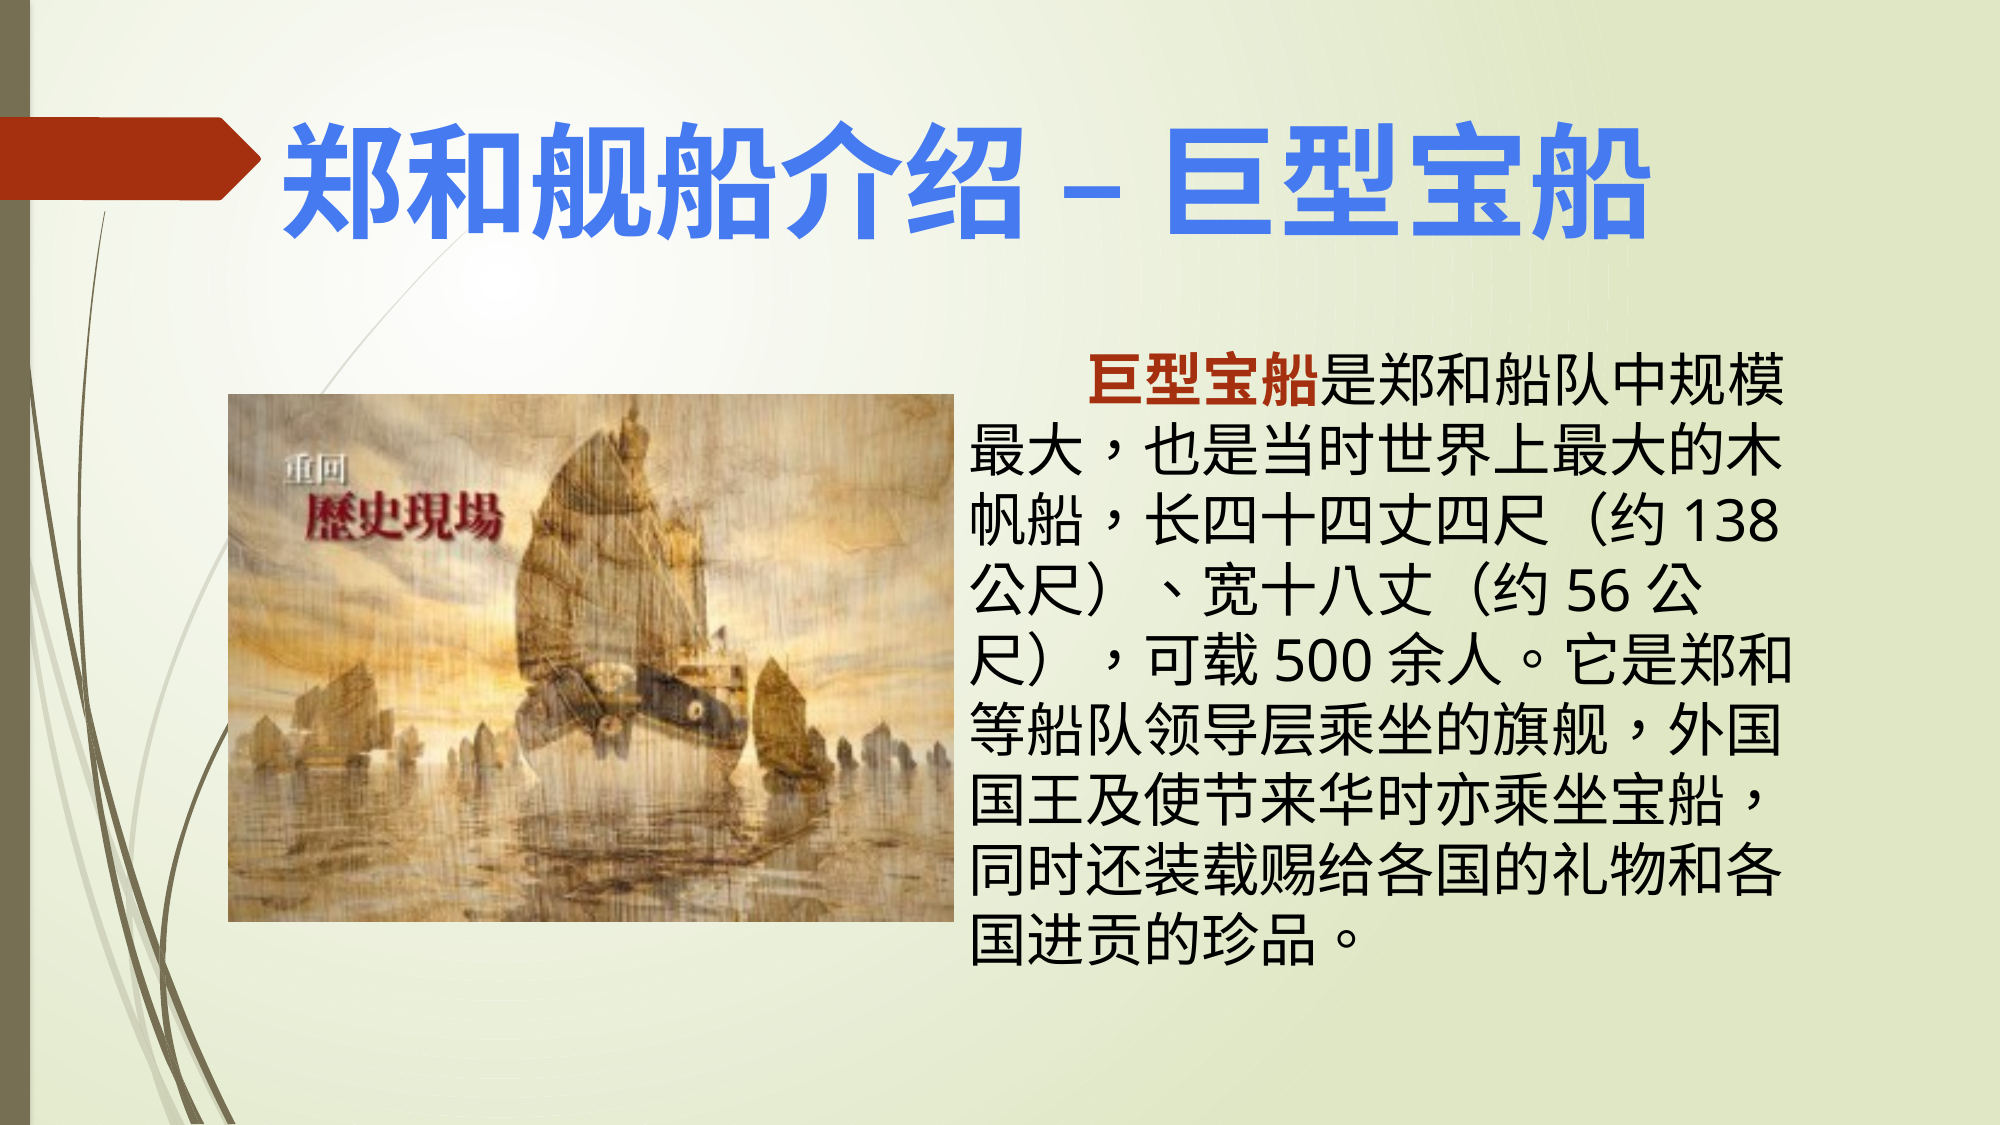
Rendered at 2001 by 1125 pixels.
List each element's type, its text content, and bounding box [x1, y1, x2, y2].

text_box 郑和舰船介绍 – 巨型宝船 [264, 96, 1781, 272]
picture [227, 394, 954, 923]
text_box 巨型宝船是郑和船队中规模最大，也是当时世界上最大的木帆船，长四十四丈四尺（约138公尺）、宽十八丈（约56公尺），可载500余人。它是郑和等船队领导层乘坐的旗舰，外国国王及使节来华时亦乘坐宝船，同时还装载赐给各国的礼物和各国进贡的珍品。 [953, 309, 1819, 1008]
